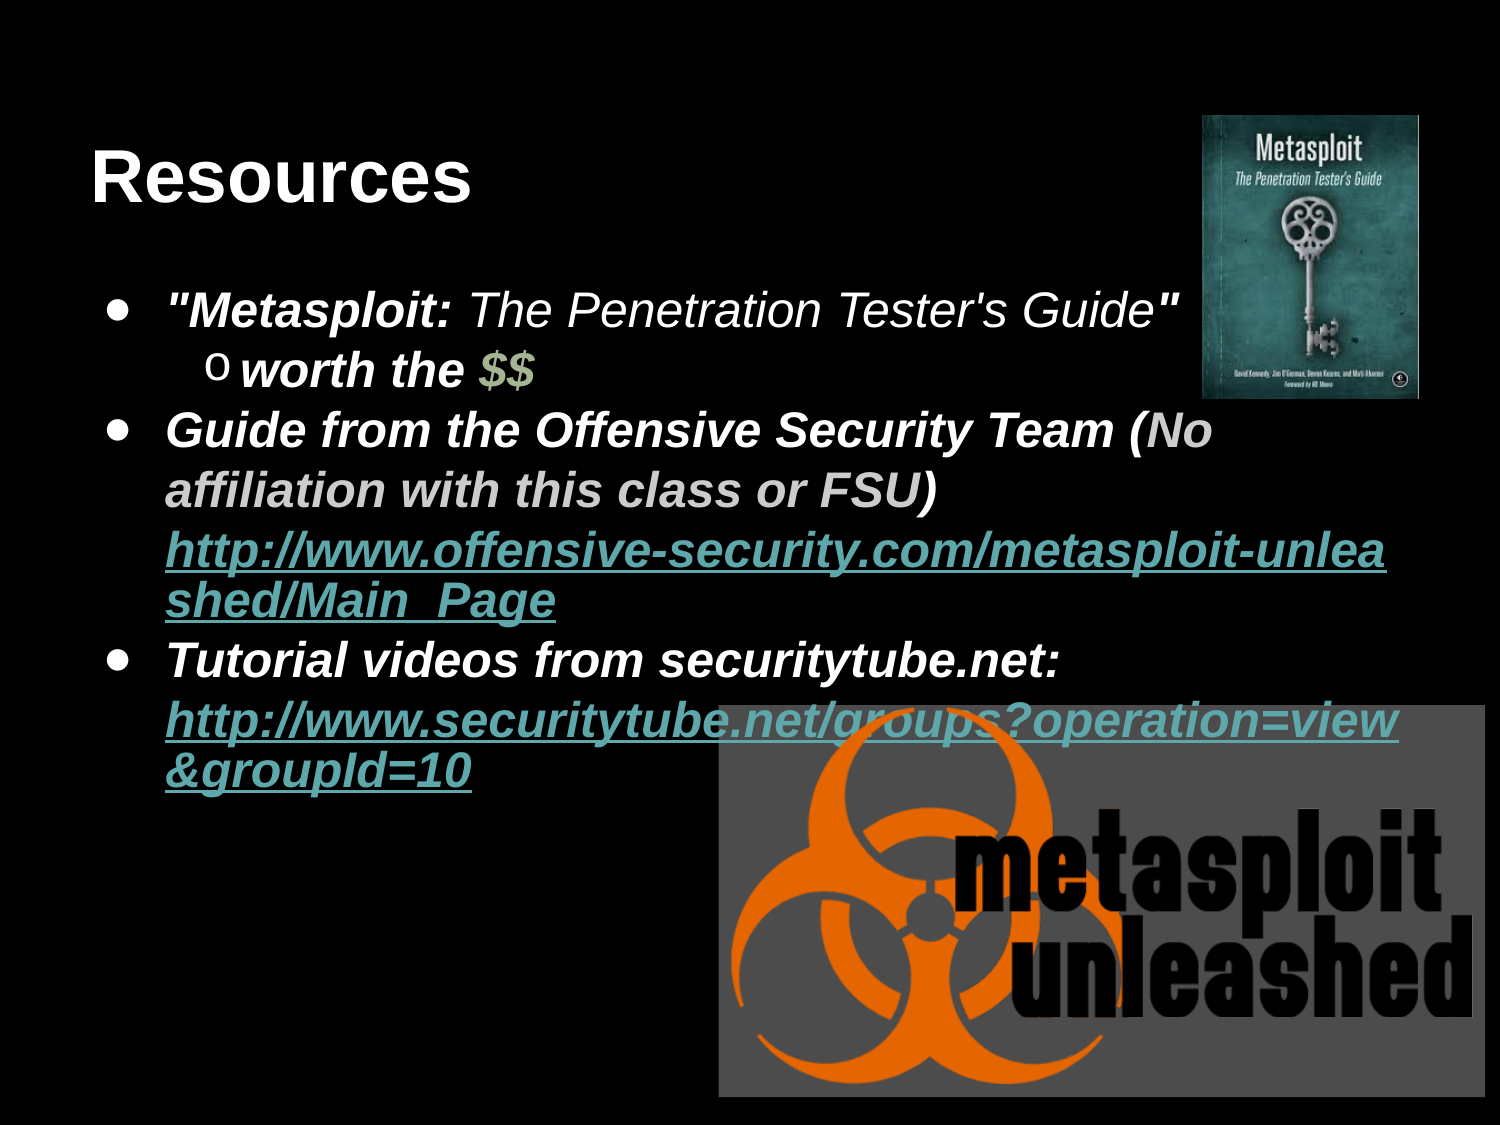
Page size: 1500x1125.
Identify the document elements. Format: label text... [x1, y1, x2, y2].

text_box [718, 705, 1486, 1098]
picture [1202, 115, 1419, 400]
picture [731, 707, 1477, 1084]
list "Metasploit: The Penetration Tester's Guide" worth the $$ Guide from the Offensive Security Team (No affiliation with this class or FSU) http://www.offensive-security.com/metasploit-unleashed/Main_Page Tutorial videos from securitytube.net: http://www.securitytube.net/groups?operation=view&groupId=10 [75, 262, 1425, 1078]
title Resources [75, 45, 1425, 233]
